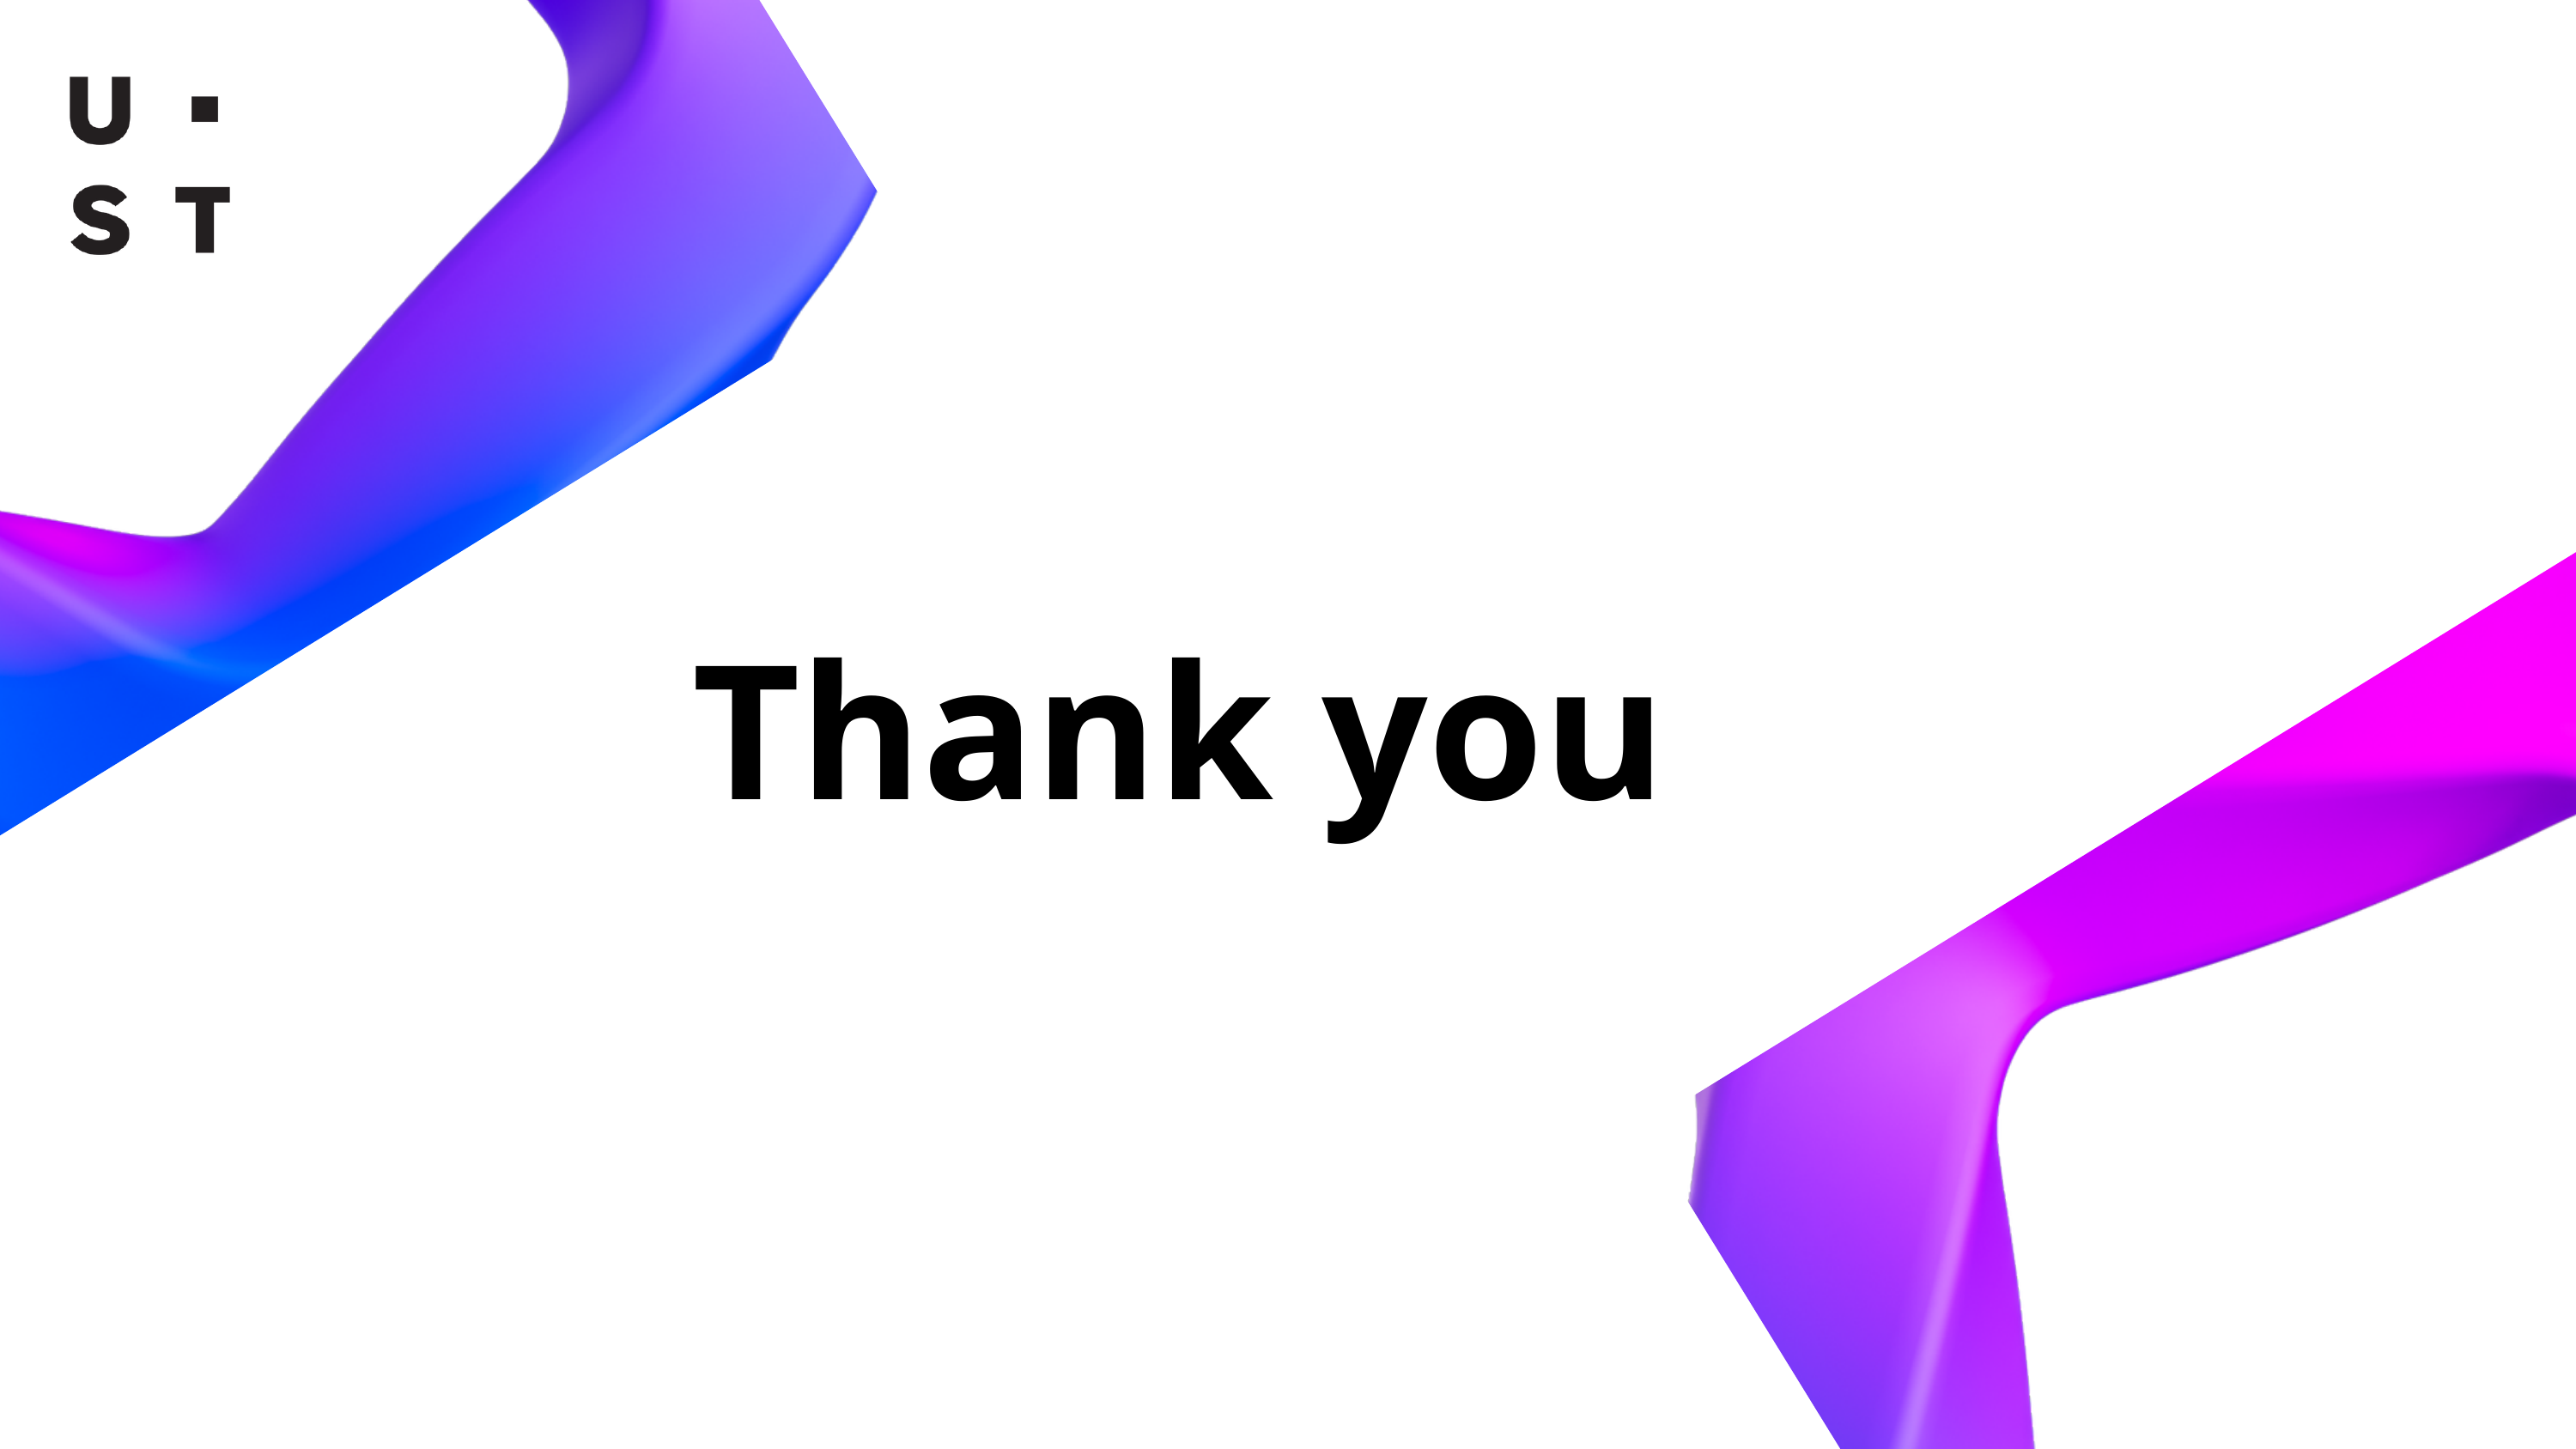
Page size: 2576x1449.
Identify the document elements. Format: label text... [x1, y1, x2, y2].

text_box [59, 46, 230, 285]
text_box [0, 0, 924, 836]
text_box Thank you [692, 613, 1884, 837]
text_box [1642, 552, 2576, 1449]
